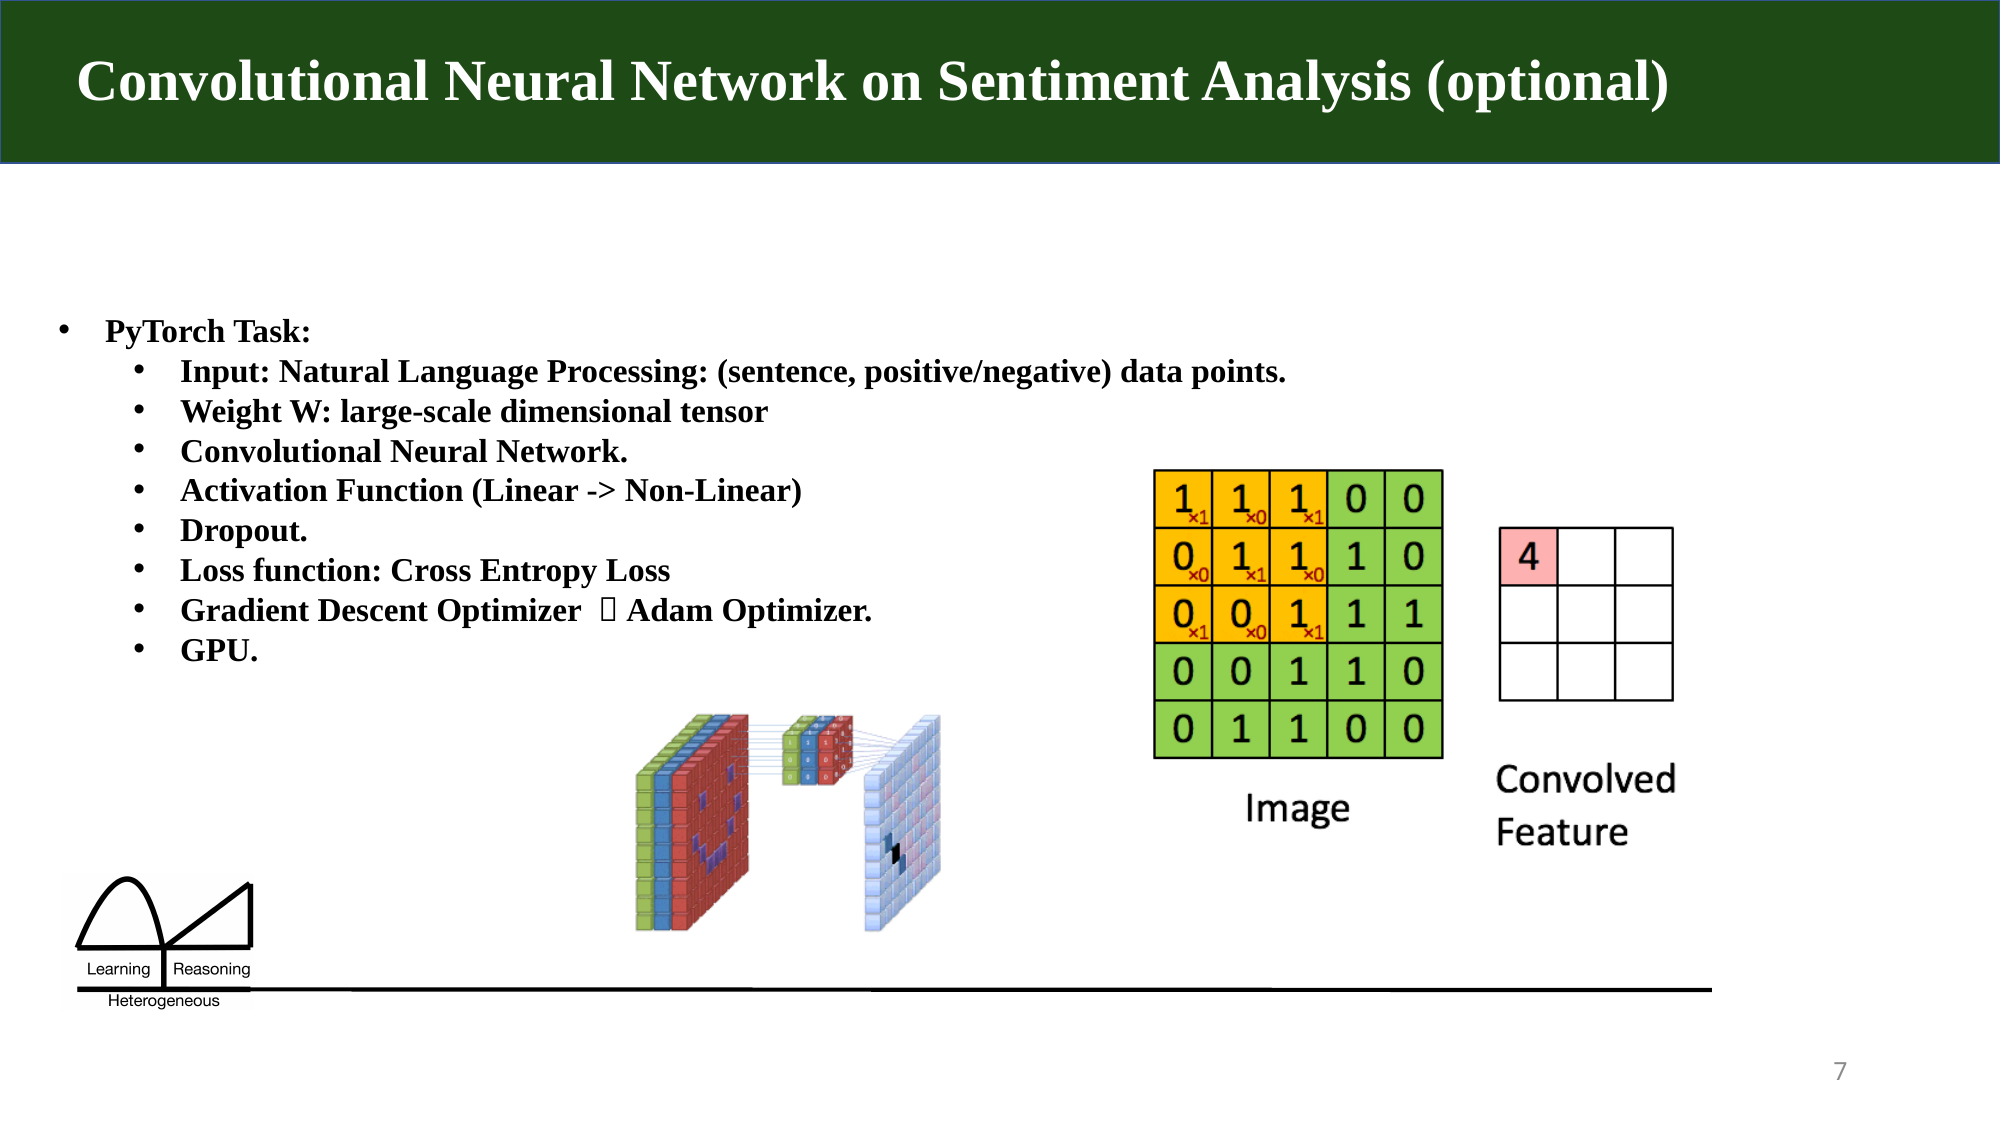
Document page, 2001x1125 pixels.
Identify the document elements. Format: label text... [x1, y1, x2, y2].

text_box Convolutional Neural Network on Sentiment Analysis (optional) [61, 35, 1909, 120]
slide_number 7 [1412, 1042, 1863, 1103]
text_box [0, 0, 2000, 164]
text_box PyTorch Task: Input: Natural Language Processing: (sentence, positive/negative) data points. Weight W: large-scale dimensional tensor Convolutional Neural Network. Activation Function (Linear -> Non-Linear) Dropout. Loss function: Cross Entropy Loss Gradient Descent Optimizer  Adam Optimizer. GPU. [43, 251, 1413, 716]
picture [586, 670, 983, 969]
picture [1097, 412, 1728, 873]
picture [61, 873, 254, 1012]
